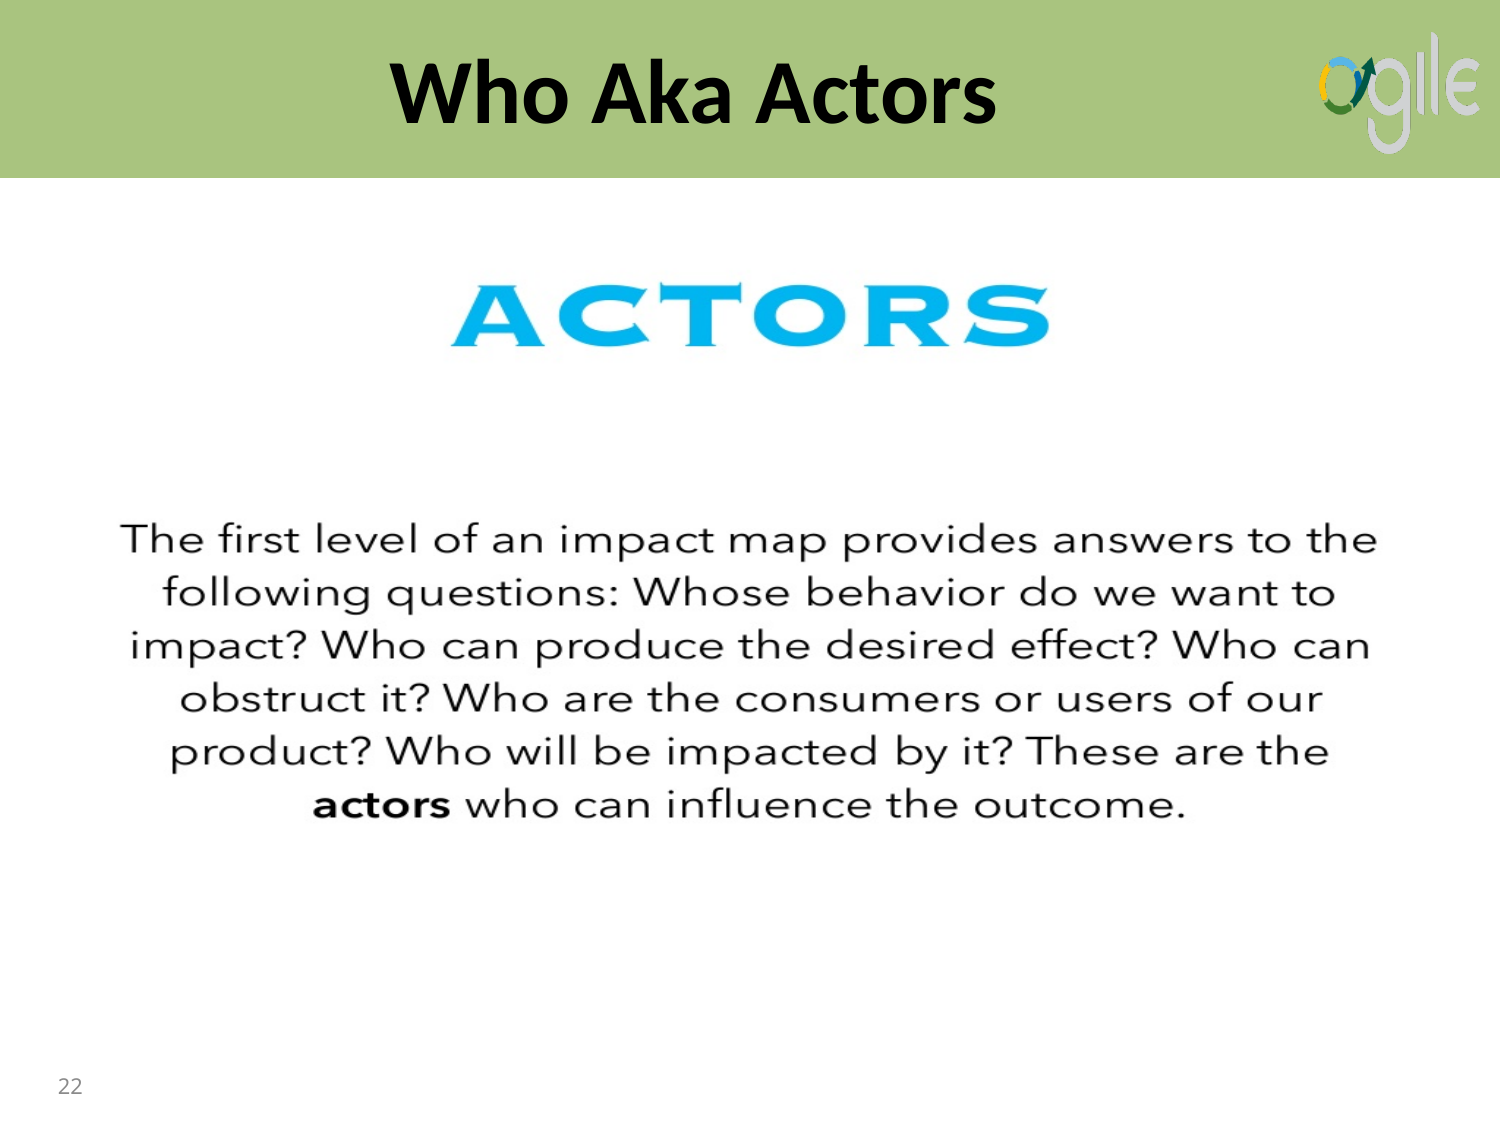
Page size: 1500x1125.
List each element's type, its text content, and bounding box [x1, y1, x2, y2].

title Who Aka Actors [37, 0, 1350, 177]
picture [1350, 32, 1480, 154]
picture [0, 178, 1500, 1063]
